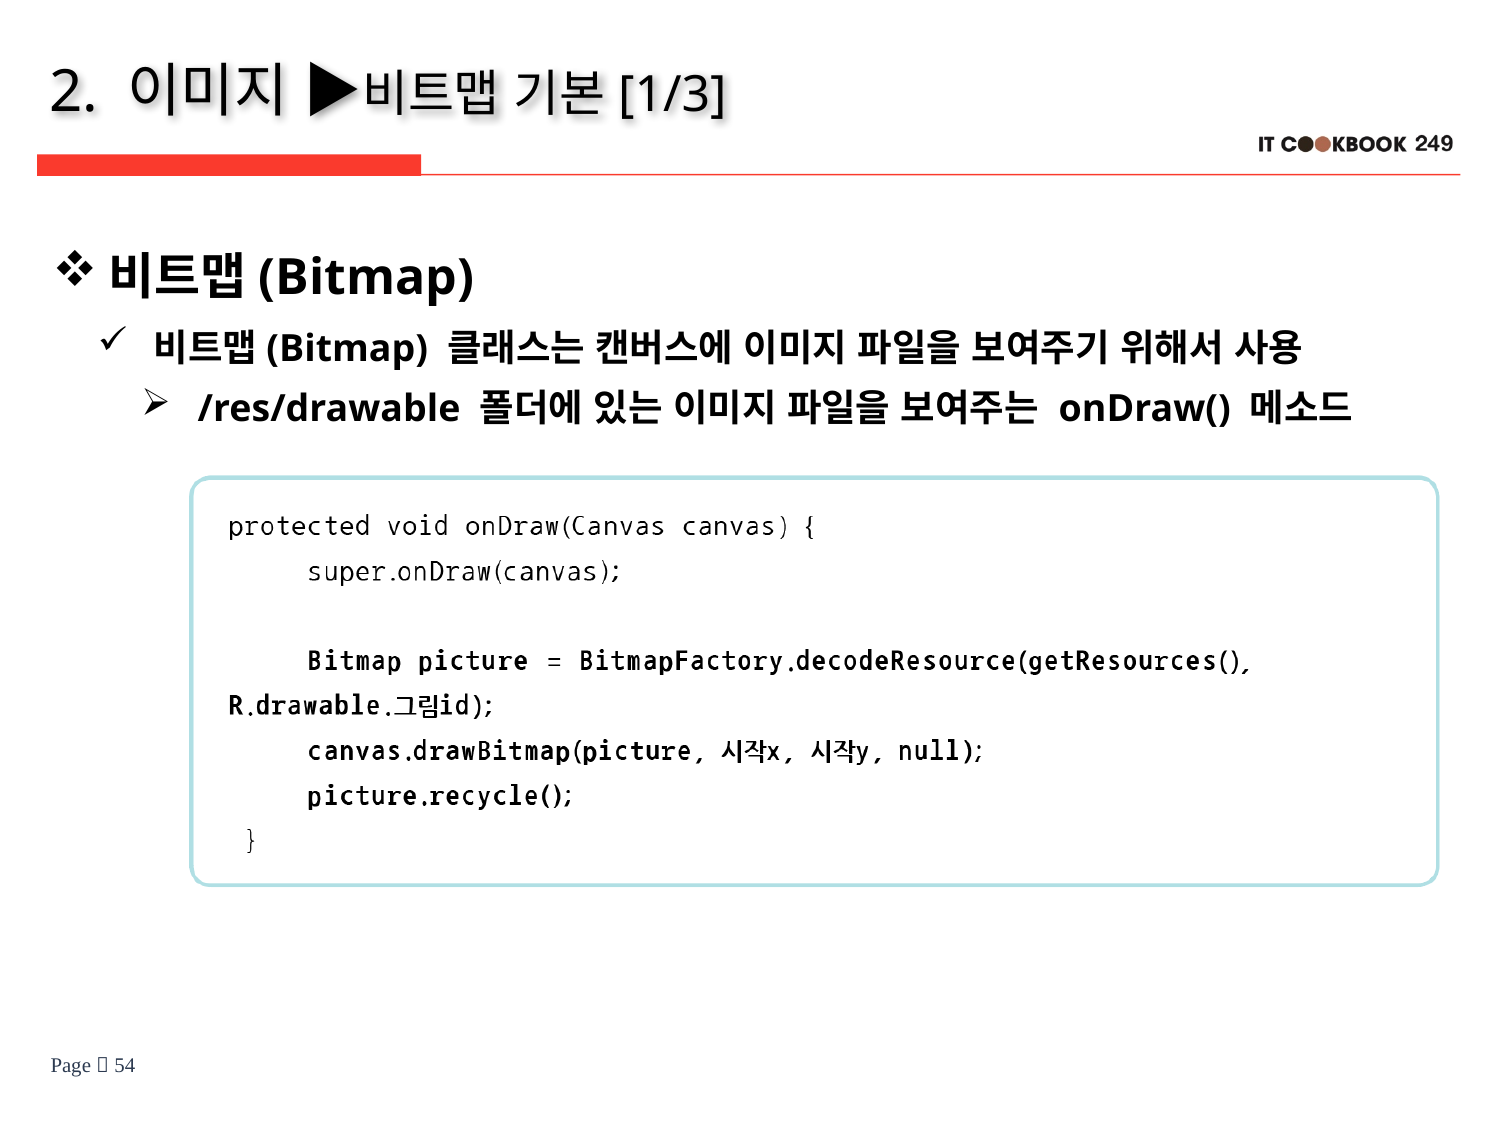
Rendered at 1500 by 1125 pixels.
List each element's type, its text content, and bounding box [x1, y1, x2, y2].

list 비트맵(Bitmap) 비트맵(Bitmap) 클래스는 캔버스에 이미지 파일을 보여주기 위해서 사용 /res/drawable 폴더에 있는 이미지 파일을 보여주는 onDraw() 메소드 [8, 243, 1480, 1031]
picture [1218, 120, 1464, 164]
title 2. 이미지 ▶비트맵 기본[1/3] [48, 53, 1448, 161]
picture [180, 460, 1451, 898]
